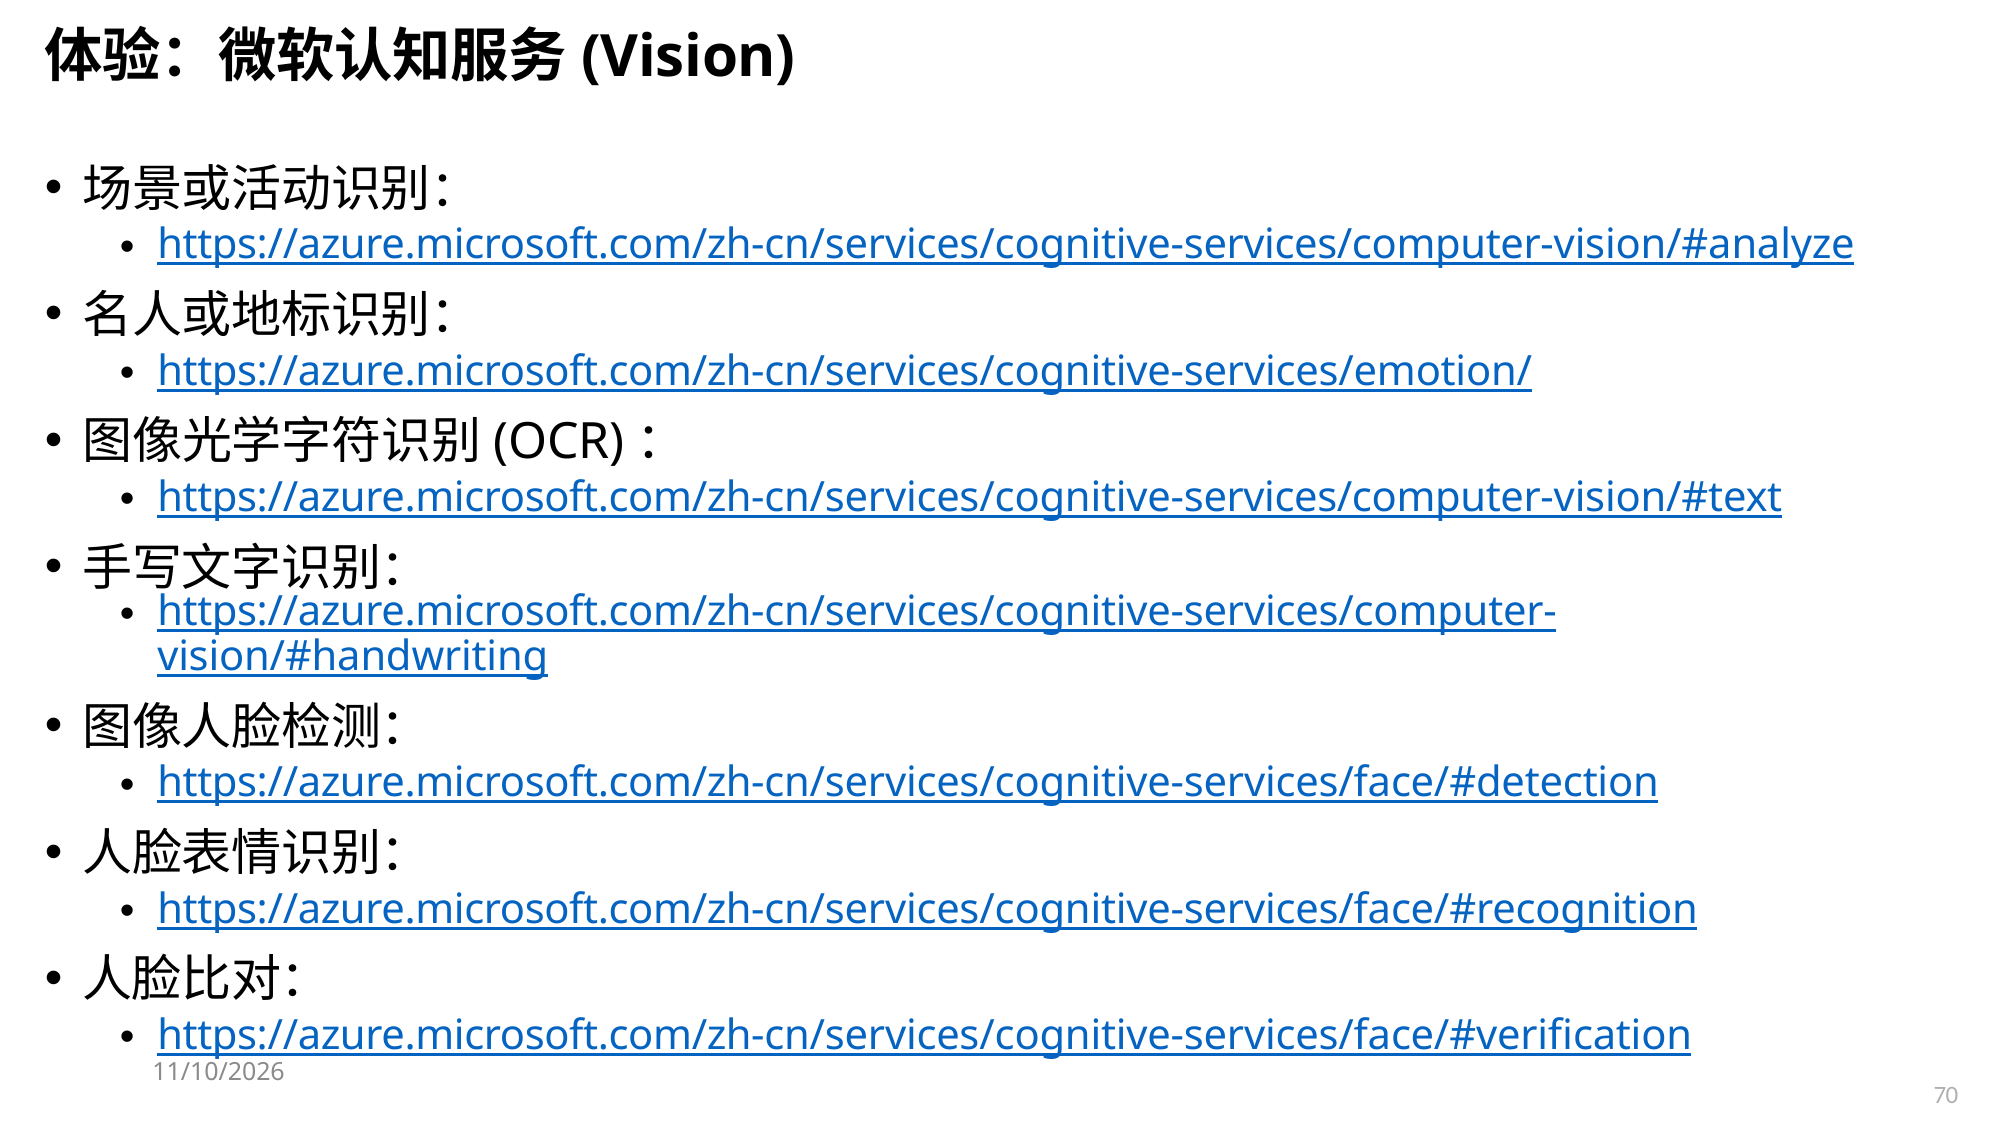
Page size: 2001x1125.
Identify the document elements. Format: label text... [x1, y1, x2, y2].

title 体验：微软认知服务(Vision) [42, 0, 800, 148]
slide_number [137, 1042, 588, 1103]
text_box 场景或活动识别： https://azure.microsoft.com/zh-cn/services/cognitive-services/computer-vision/#analyze 名人或地标识别： https://azure.microsoft.com/zh-cn/services/cognitive-services/emotion/ 图像光学字符识别(OCR)： https://azure.microsoft.com/zh-cn/services/cognitive-services/computer-vision/#text 手写文字识别： https://azure.microsoft.com/zh-cn/services/cognitive-services/computer- vision/#handwriting 图像人脸检测： https://azure.microsoft.com/zh-cn/services/cognitive-services/face/#detection 人脸表情识别： https://azure.microsoft.com/zh-cn/services/cognitive-services/face/#recognition 人脸比对： https://azure.microsoft.com/zh-cn/services/cognitive-services/face/#verification [42, 154, 1926, 1065]
slide_number 70 [1919, 768, 1959, 1125]
